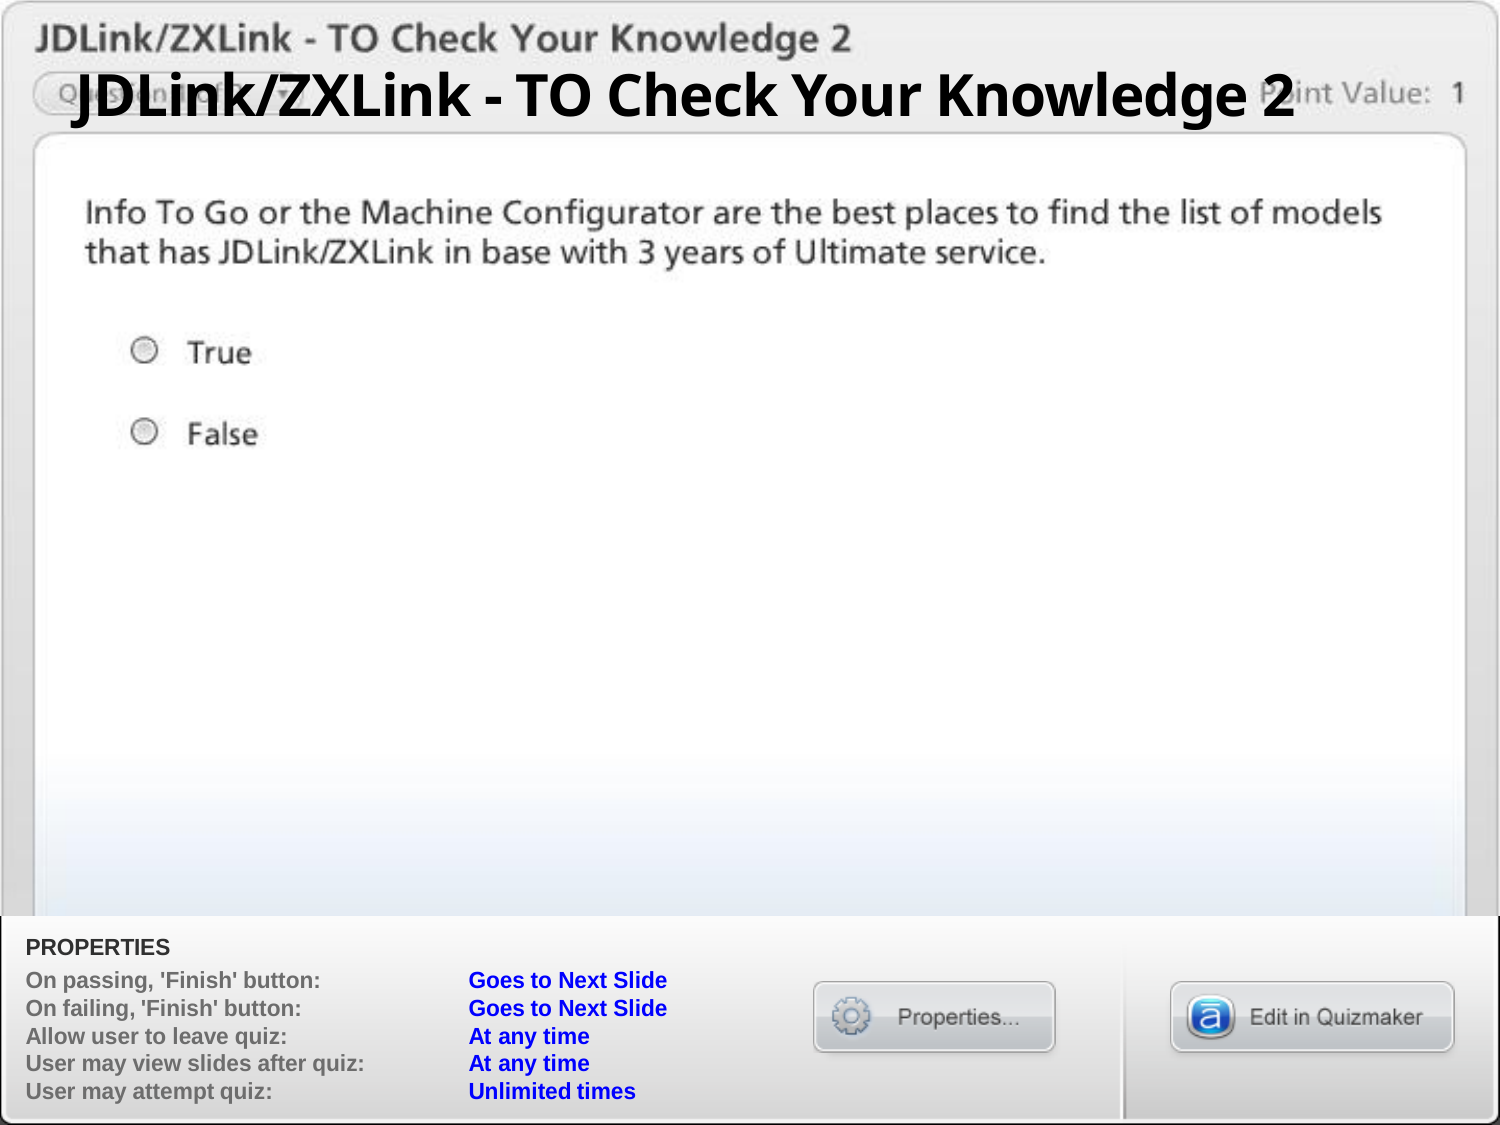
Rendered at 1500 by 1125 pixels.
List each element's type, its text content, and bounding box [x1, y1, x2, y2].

title JDLink/ZXLink - TO Check Your Knowledge 2 [75, 48, 1425, 155]
picture [0, 0, 1500, 1125]
